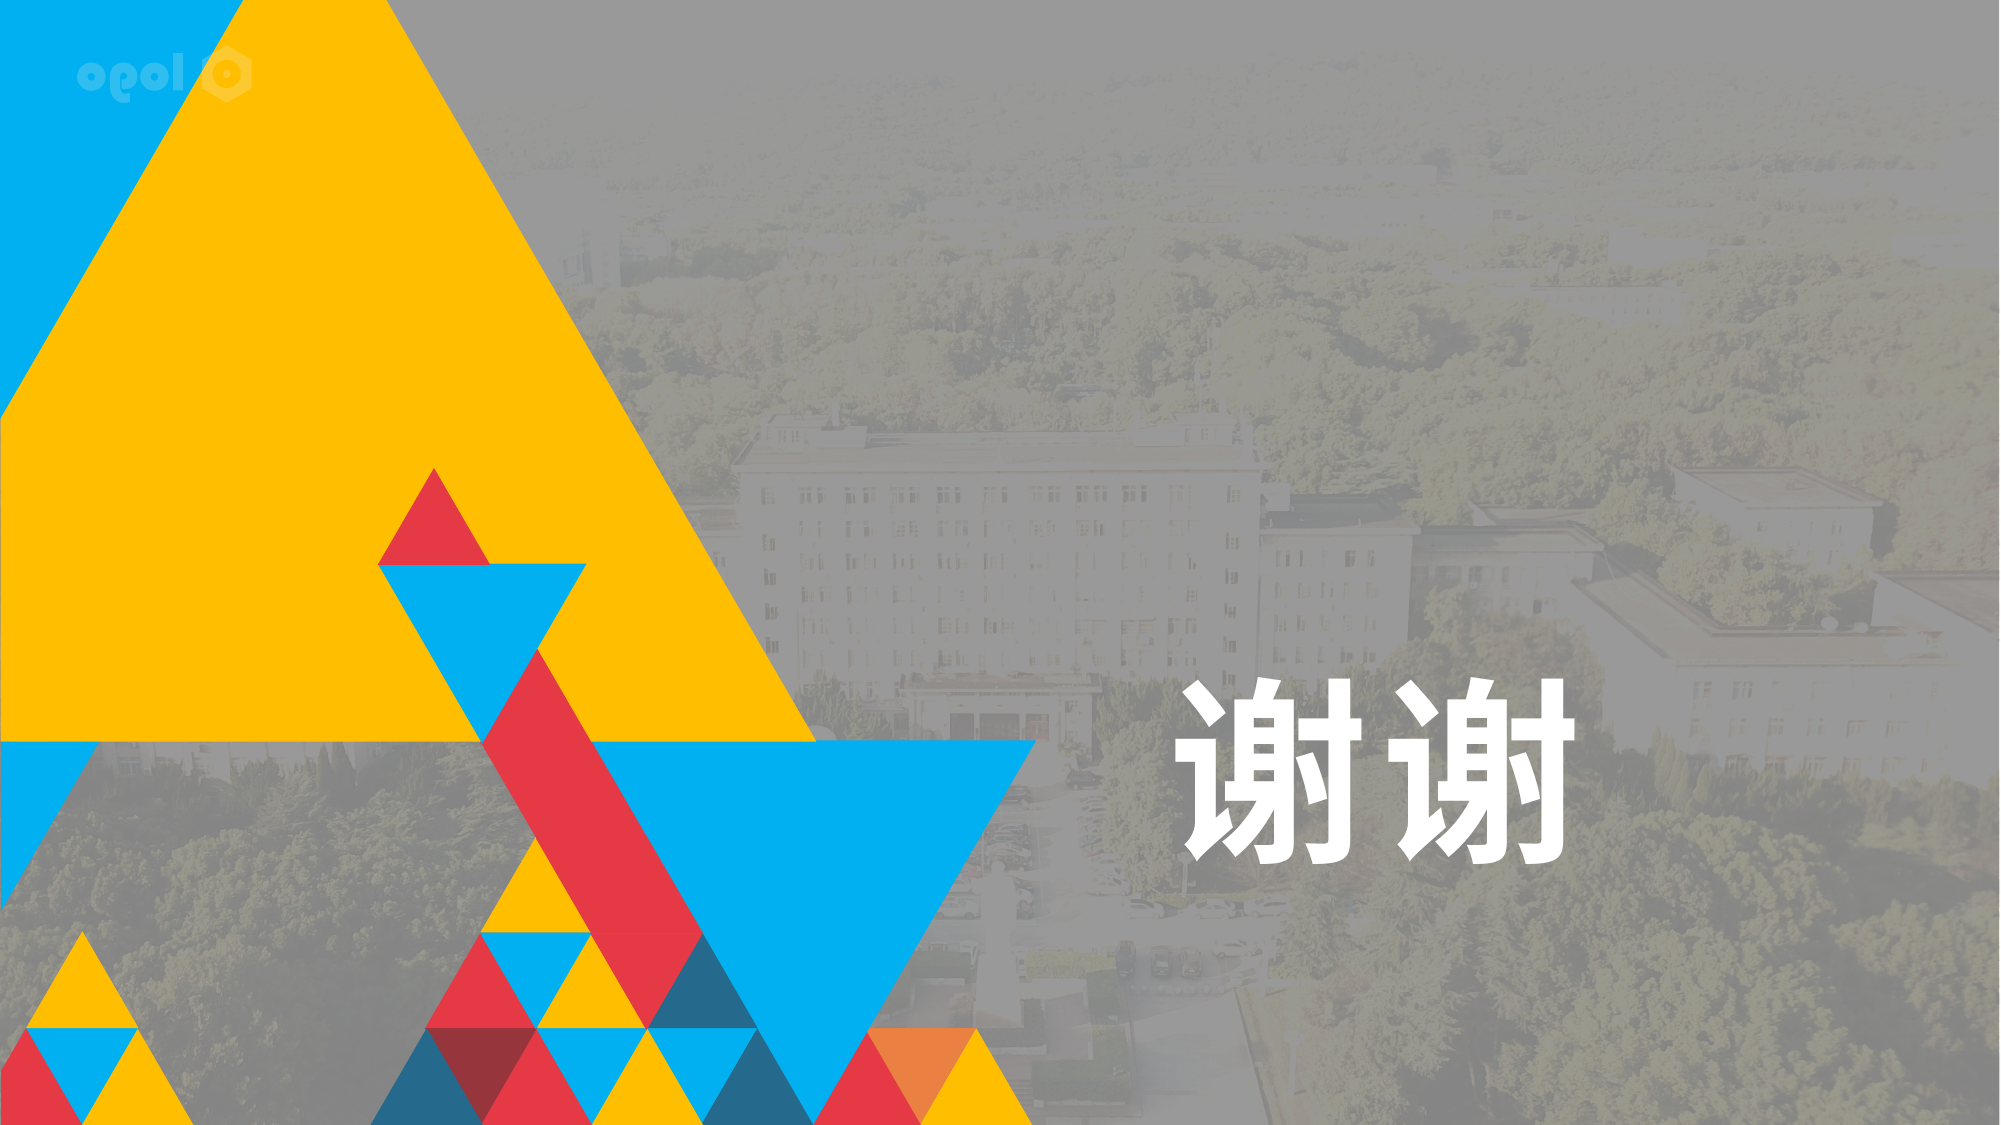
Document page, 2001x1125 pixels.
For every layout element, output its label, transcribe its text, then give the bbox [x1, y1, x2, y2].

title 谢谢 [1152, 446, 2000, 895]
